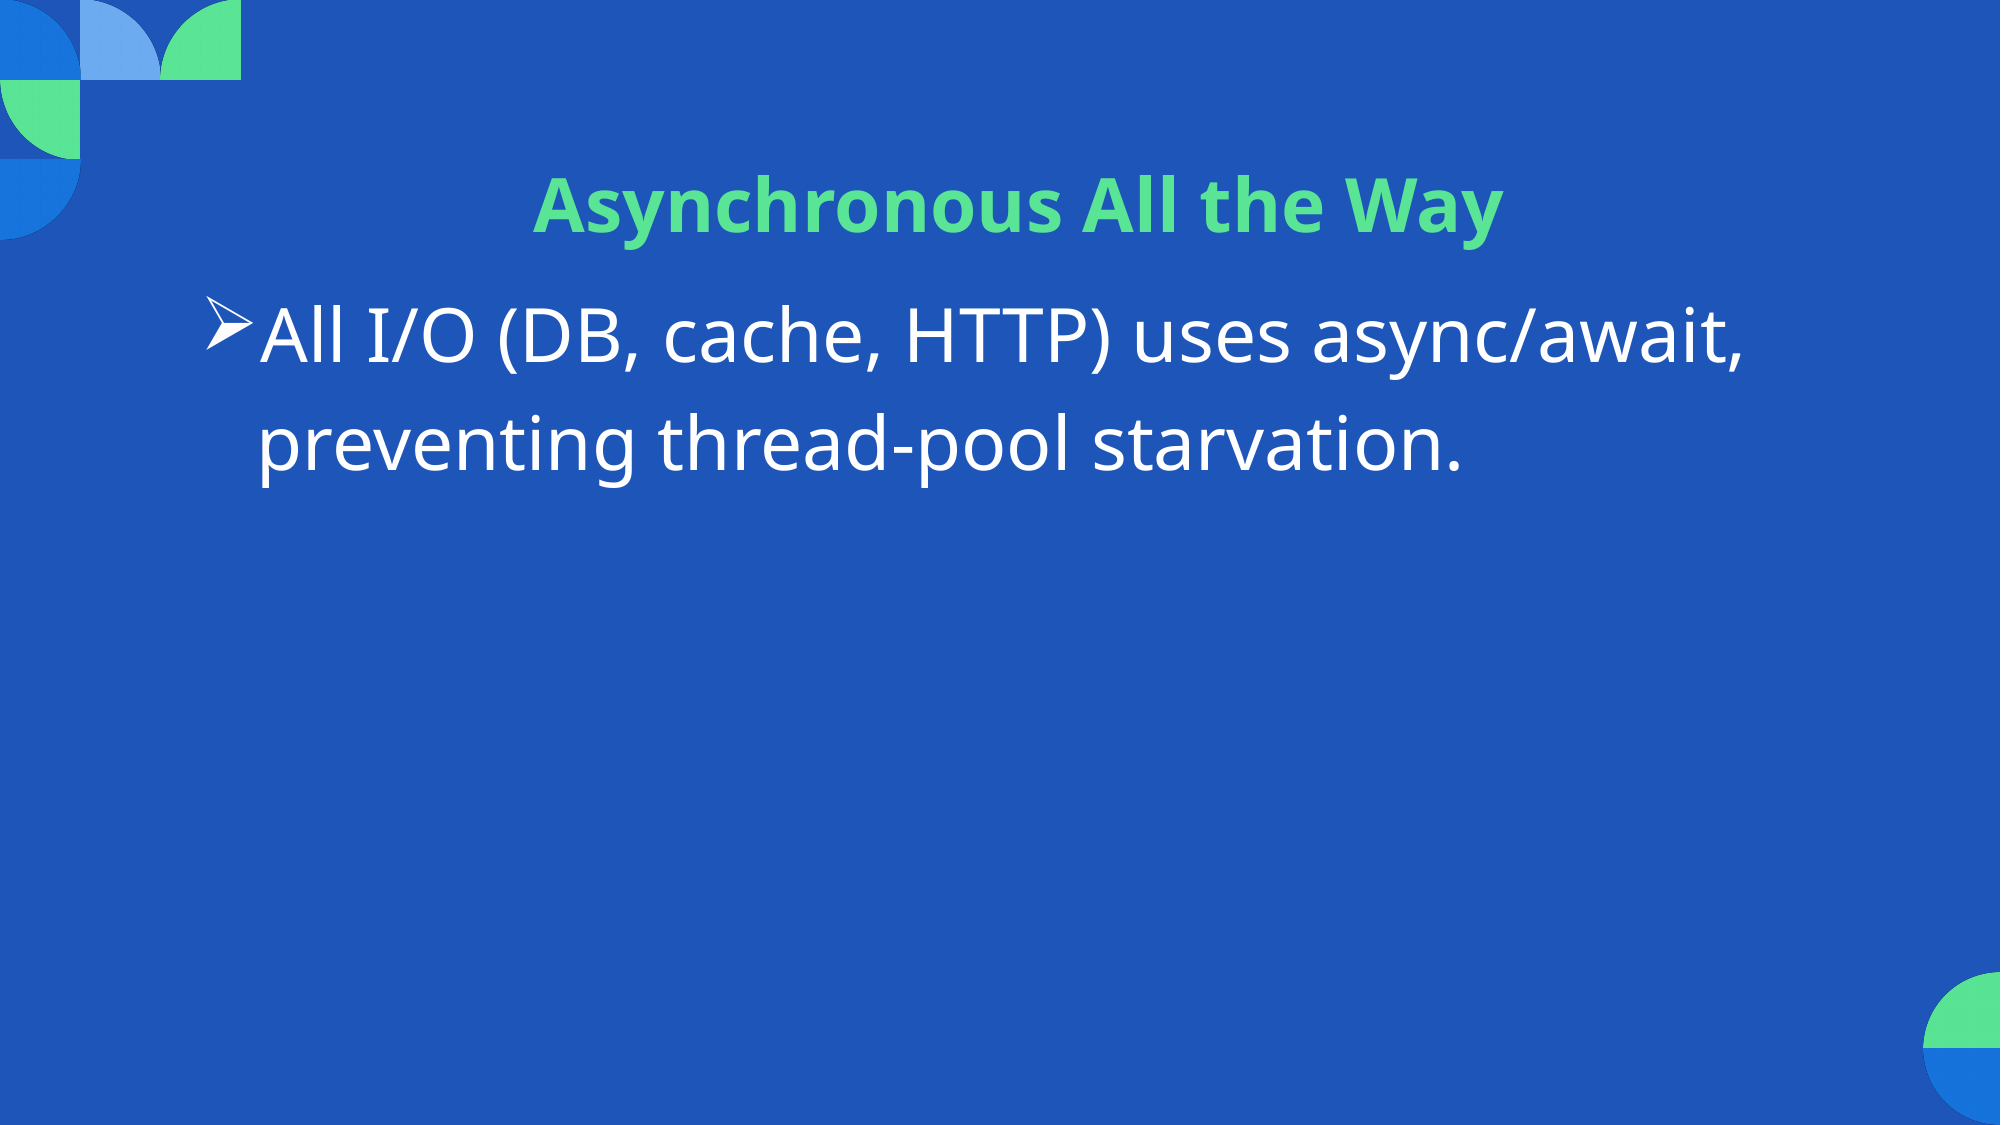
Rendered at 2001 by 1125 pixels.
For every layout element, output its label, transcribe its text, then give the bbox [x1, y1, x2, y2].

title Asynchronous All the Way [184, 96, 1855, 308]
text_box All I/O (DB, cache, HTTP) uses async/await, preventing thread-pool starvation. [200, 269, 1871, 872]
picture [1923, 972, 2000, 1125]
picture [0, 0, 241, 240]
